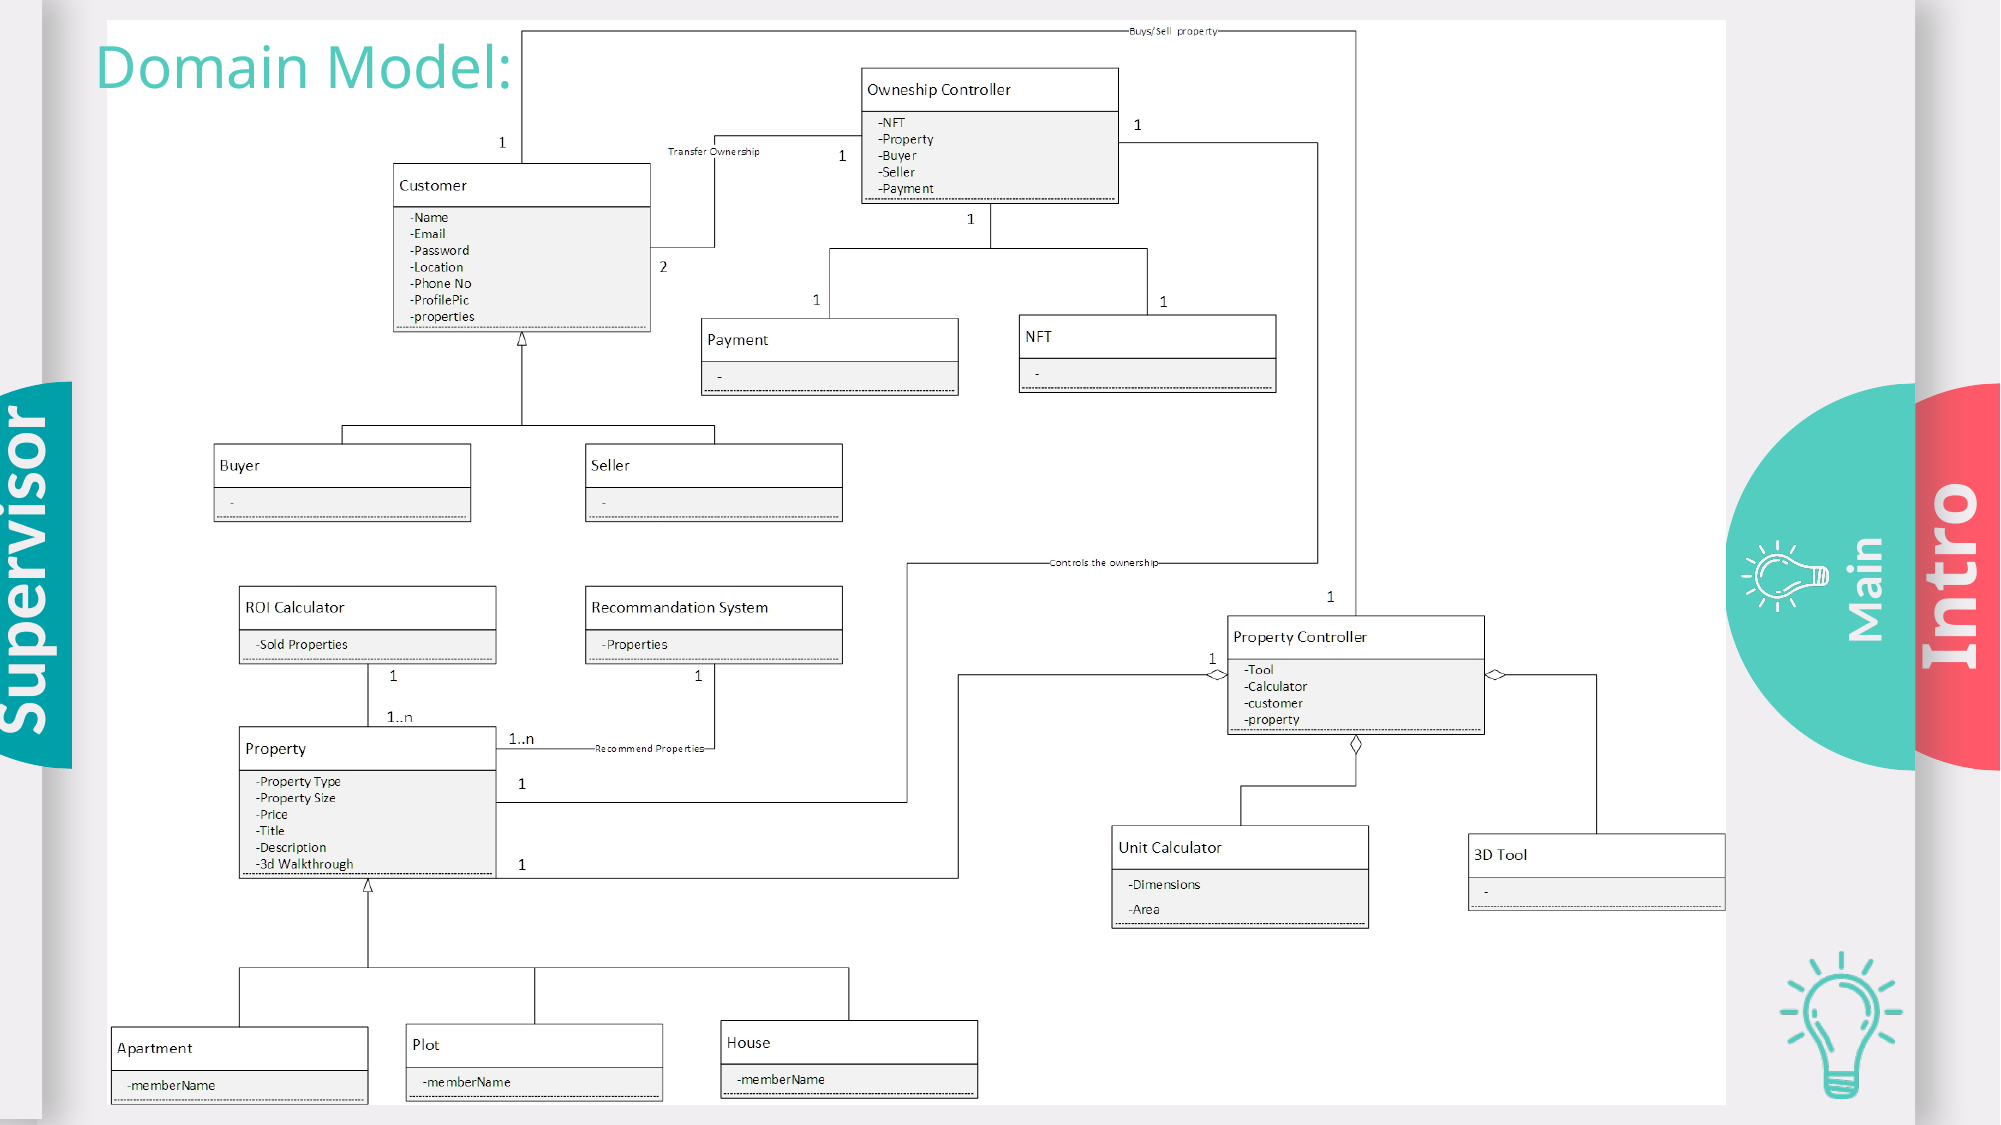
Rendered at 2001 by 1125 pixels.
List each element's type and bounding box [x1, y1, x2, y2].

picture [107, 20, 1726, 1105]
picture [1767, 951, 1916, 1099]
text_box [0, 1119, 37, 1125]
text_box [0, 0, 72, 1119]
text_box [1916, 0, 2000, 1125]
text_box [37, 0, 1916, 1125]
